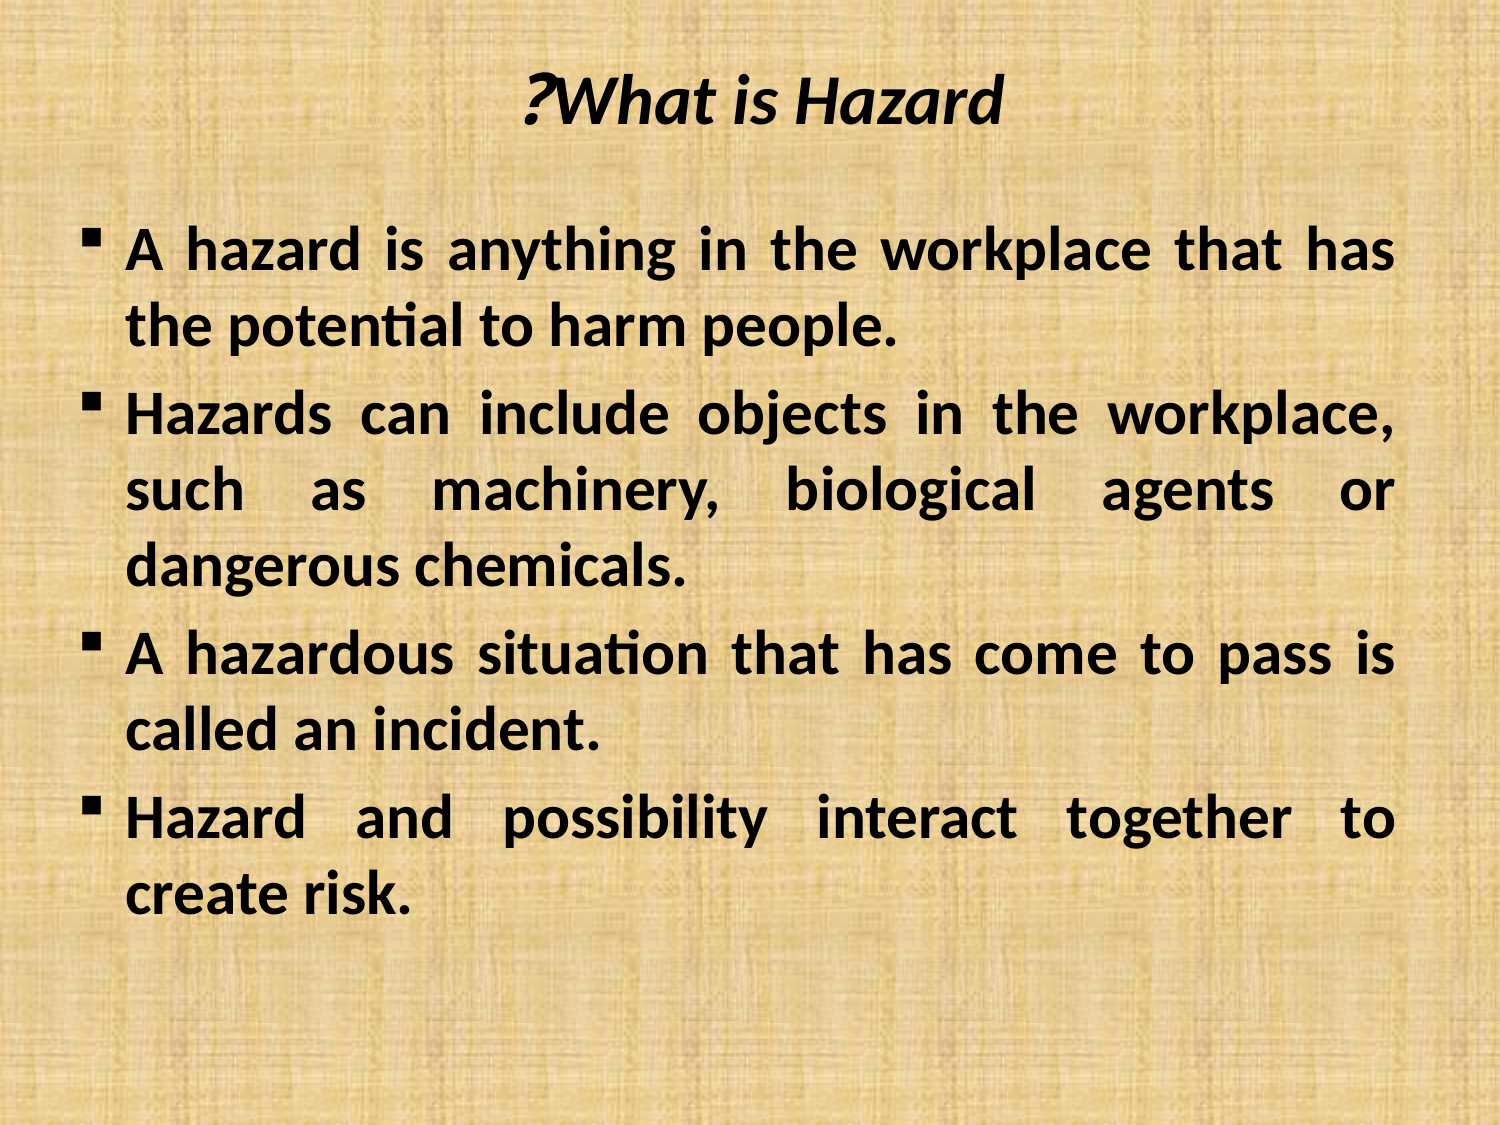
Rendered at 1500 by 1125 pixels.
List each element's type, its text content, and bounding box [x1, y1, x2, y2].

list A hazard is anything in the workplace that has the potential to harm people. Hazards can include objects in the workplace, such as machinery, biological agents or dangerous chemicals. A hazardous situation that has come to pass is called an incident. Hazard and possibility interact together to create risk. [62, 200, 1413, 943]
title What is Hazard? [75, 45, 1425, 233]
picture [0, 0, 1500, 1125]
